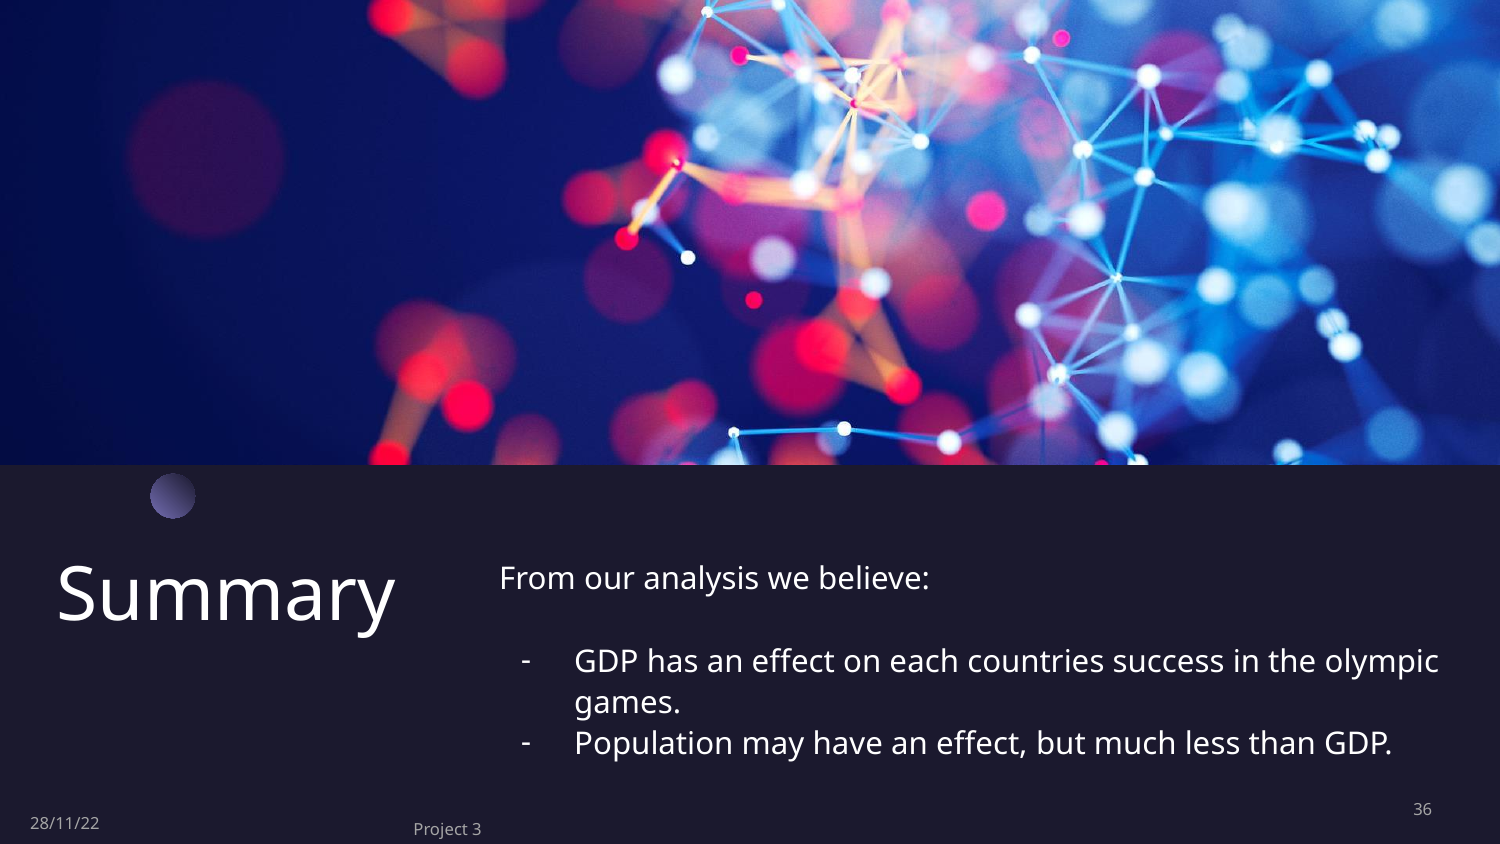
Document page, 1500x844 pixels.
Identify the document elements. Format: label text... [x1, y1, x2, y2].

footer Project 3 [413, 819, 1199, 839]
slide_number ‹#› [1224, 800, 1433, 820]
title Summary [56, 556, 499, 749]
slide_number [30, 813, 354, 832]
list From our analysis we believe: GDP has an effect on each countries success in the olympic games. Population may have an effect, but much less than GDP. [499, 554, 1484, 777]
picture [0, 0, 1500, 465]
